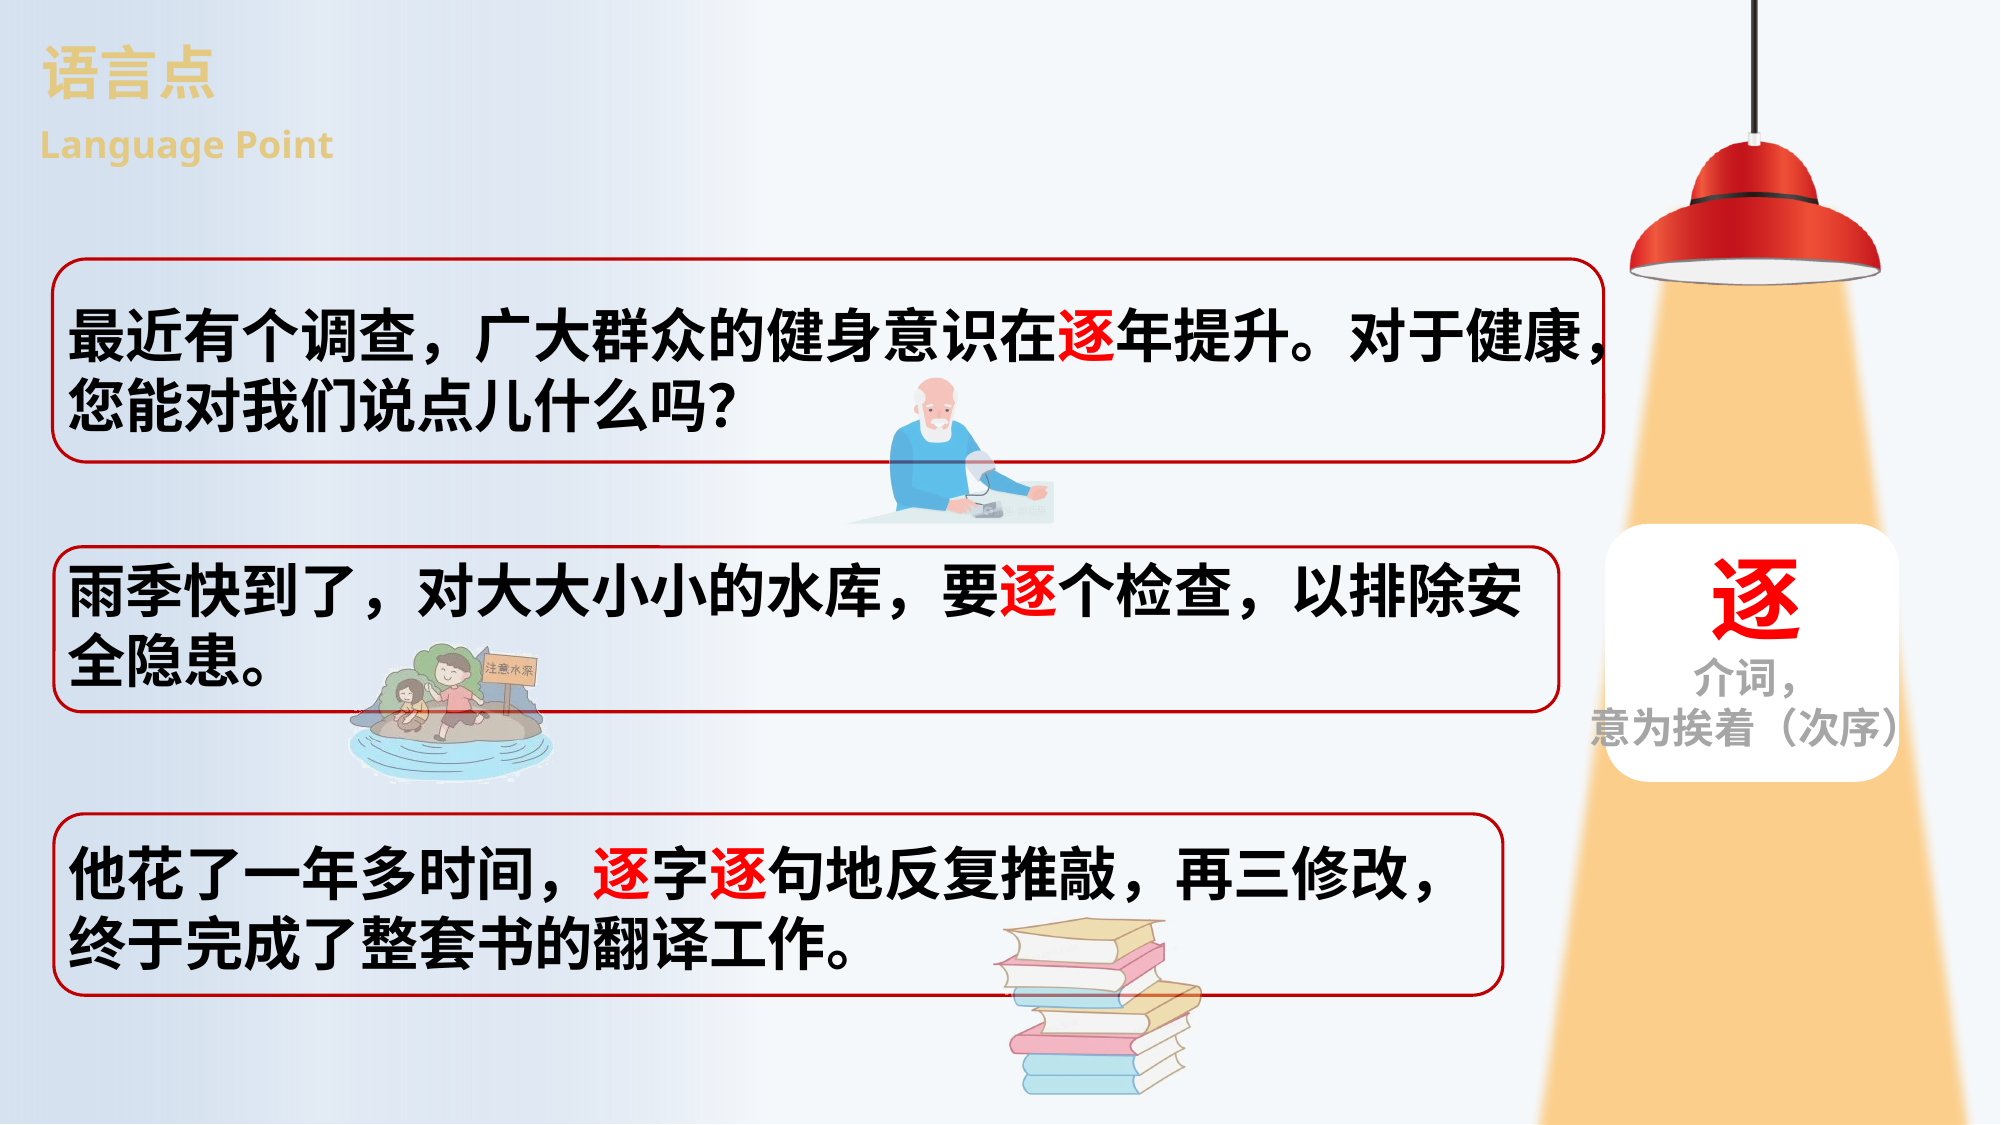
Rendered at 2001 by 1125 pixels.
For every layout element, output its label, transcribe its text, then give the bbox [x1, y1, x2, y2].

text_box Language Point [24, 113, 349, 174]
text_box [1547, 782, 1962, 1125]
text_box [53, 813, 1503, 996]
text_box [52, 258, 1652, 463]
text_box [1523, 521, 1990, 783]
text_box [1635, 295, 1875, 523]
text_box 语言点 [27, 28, 1066, 114]
picture [0, 0, 2001, 1125]
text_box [52, 546, 1574, 712]
